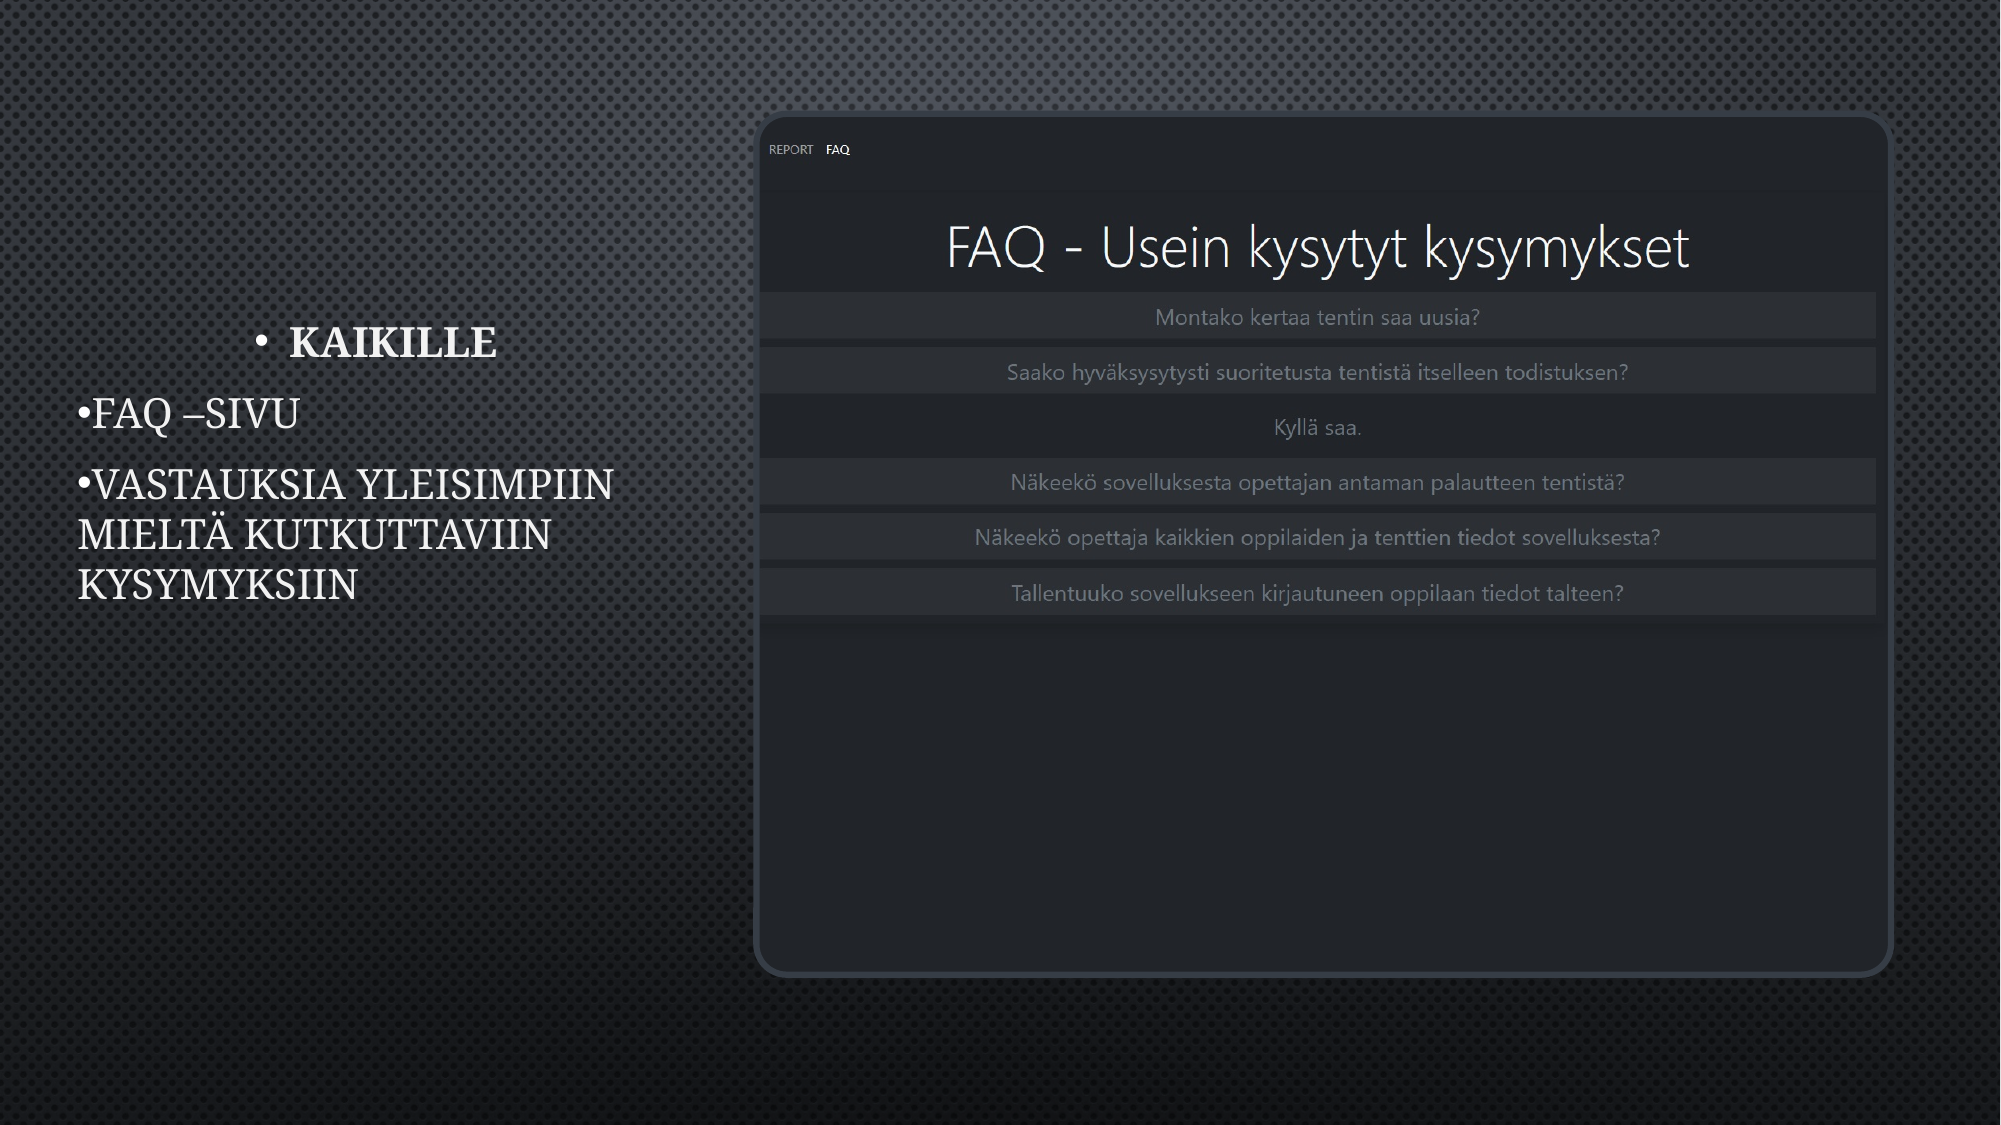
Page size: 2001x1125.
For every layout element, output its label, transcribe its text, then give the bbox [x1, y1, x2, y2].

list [756, 113, 1892, 975]
text_box Kaikille FAQ –sivu Vastauksia yleisimpiin mieltä kutkuttaviin kysymyksiin [62, 161, 712, 762]
